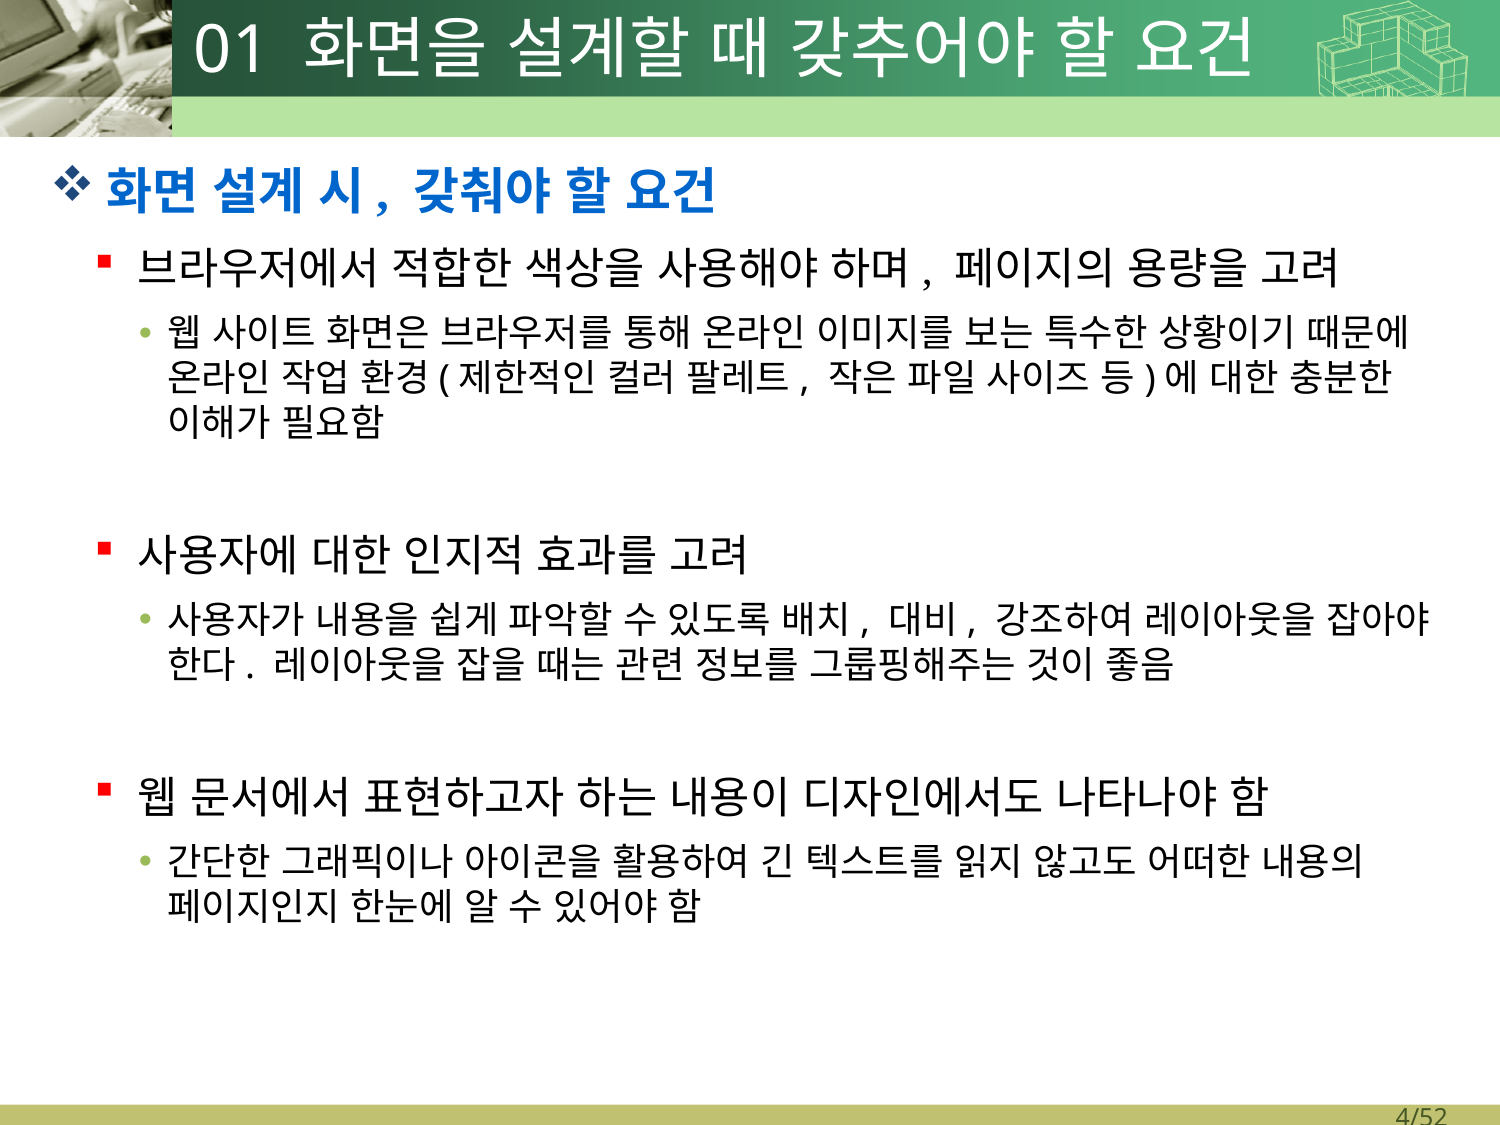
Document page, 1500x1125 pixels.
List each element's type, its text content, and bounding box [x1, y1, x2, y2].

title 01 화면을 설계할 때 갖추어야 할 요건 [178, 9, 1459, 82]
picture [0, 0, 1500, 151]
list 화면 설계 시, 갖춰야 할 요건 브라우저에서 적합한 색상을 사용해야 하며, 페이지의 용량을 고려 웹 사이트 화면은 브라우저를 통해 온라인 이미지를 보는 특수한 상황이기 때문에 온라인 작업 환경(제한적인 컬러 팔레트, 작은 파일 사이즈 등)에 대한 충분한 이해가 필요함 사용자에 대한 인지적 효과를 고려 사용자가 내용을 쉽게 파악할 수 있도록 배치, 대비, 강조하여 레이아웃을 잡아야 한다. 레이아웃을 잡을 때는 관련 정보를 그룹핑해주는 것이 좋음 웹 문서에서 표현하고자 하는 내용이 디자인에서도 나타나야 함 간단한 그래픽이나 아이콘을 활용하여 긴 텍스트를 읽지 않고도 어떠한 내용의 페이지인지 한눈에 알 수 있어야 함 [35, 152, 1465, 1079]
